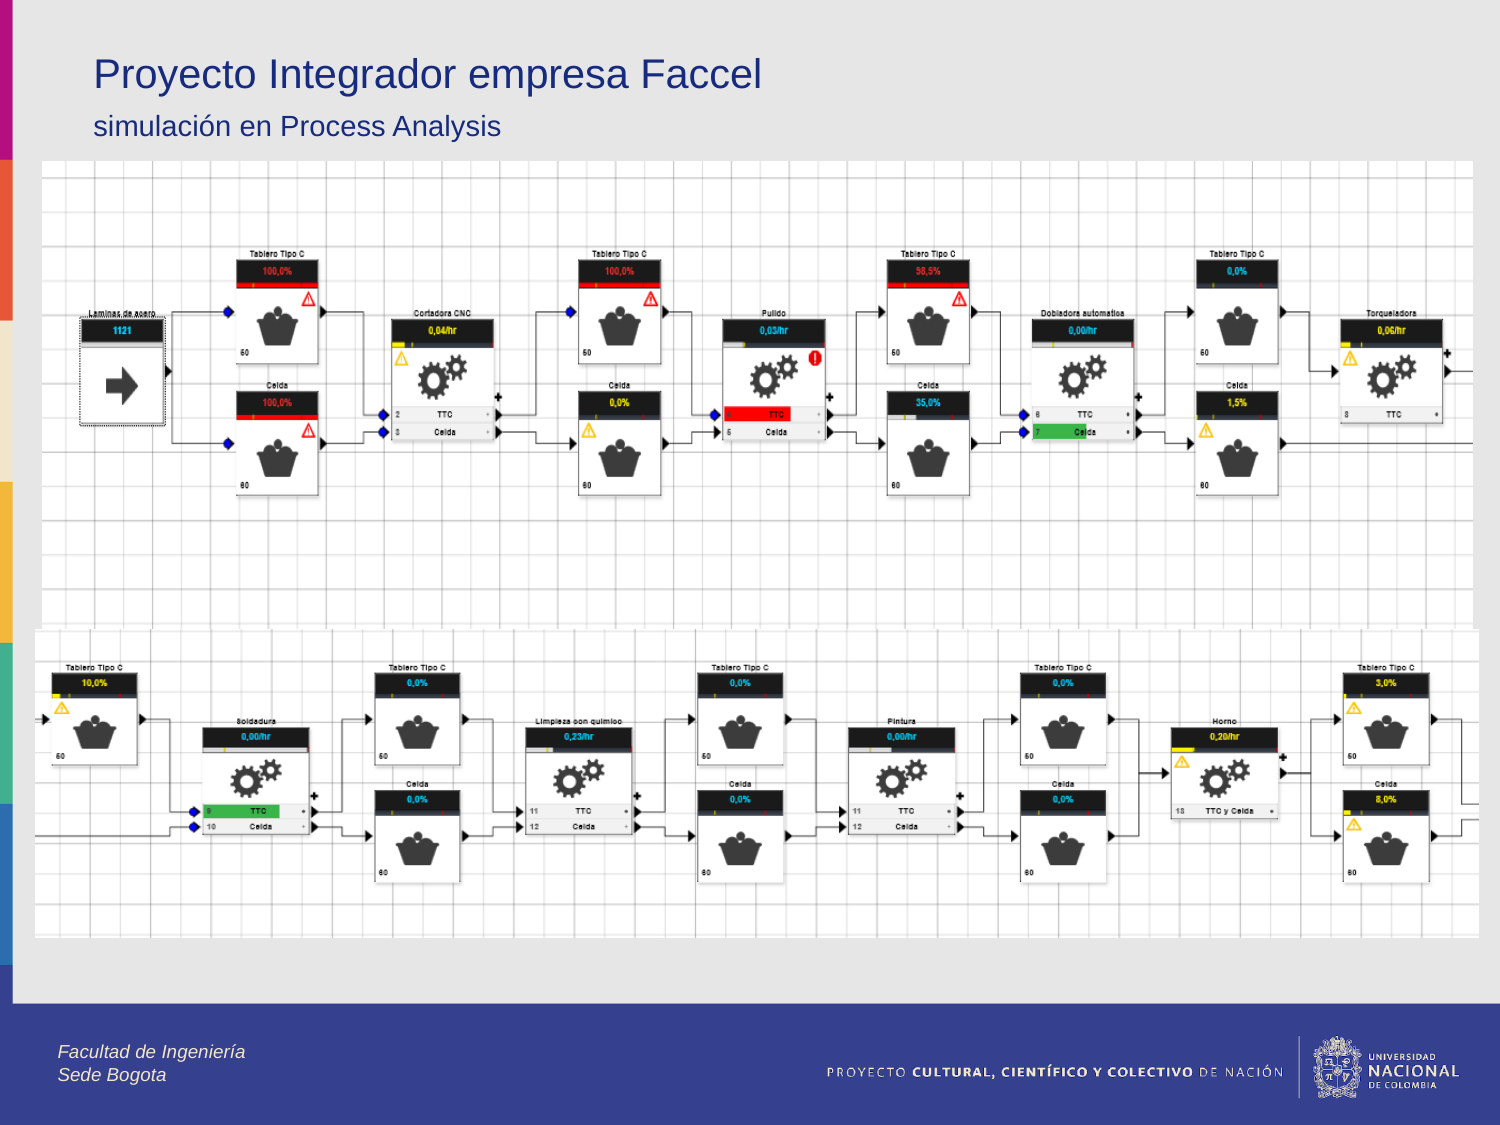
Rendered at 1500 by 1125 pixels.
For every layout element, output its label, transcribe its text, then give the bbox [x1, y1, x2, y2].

text_box Facultad de Ingeniería Sede Bogota [42, 1032, 554, 1093]
text_box Proyecto Integrador empresa Faccel [78, 39, 1163, 105]
picture [0, 0, 1500, 1125]
text_box simulación en Process Analysis [78, 105, 1371, 145]
